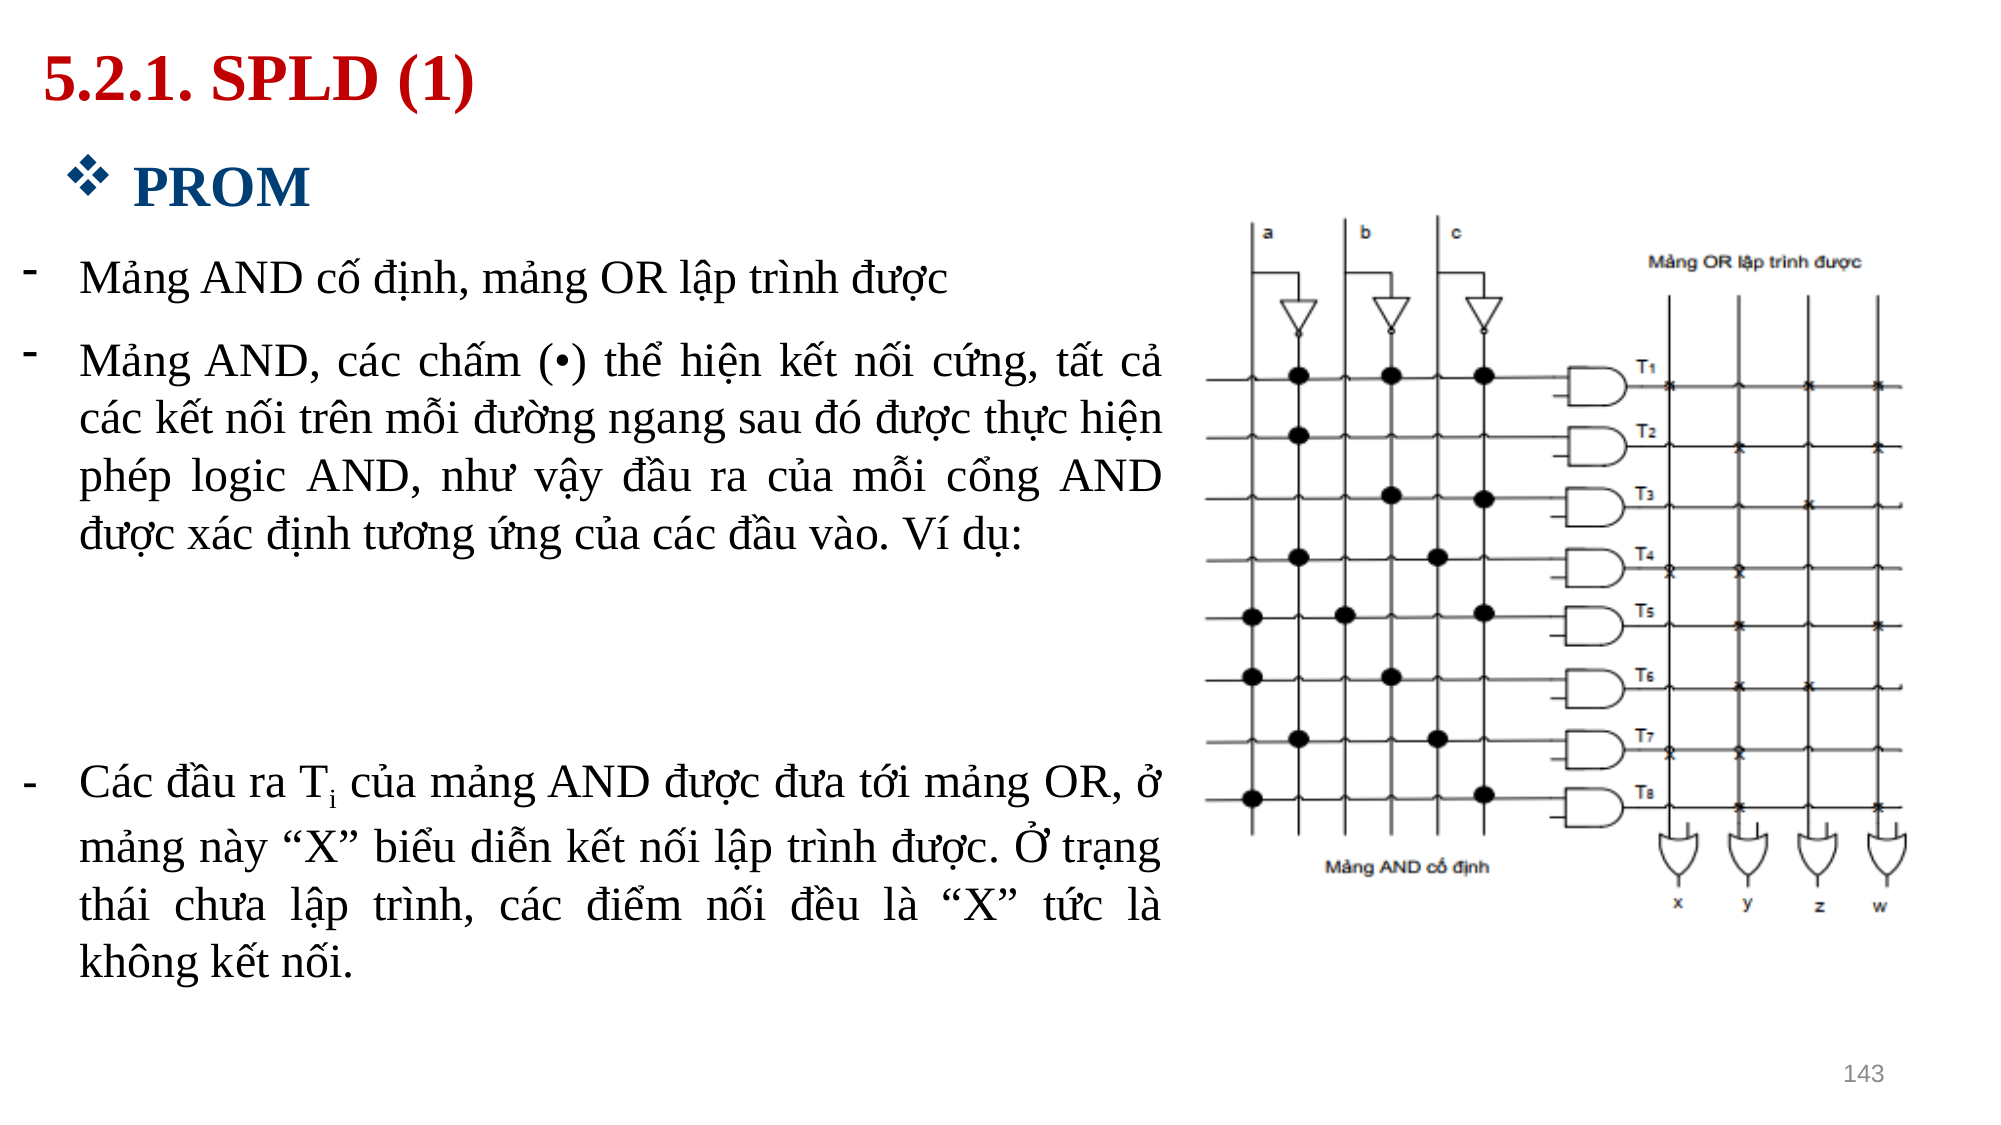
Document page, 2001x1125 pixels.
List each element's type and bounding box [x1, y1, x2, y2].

slide_number [1766, 1042, 1900, 1103]
text_box [47, 126, 508, 239]
title [28, 25, 1829, 122]
picture [1183, 198, 1993, 932]
